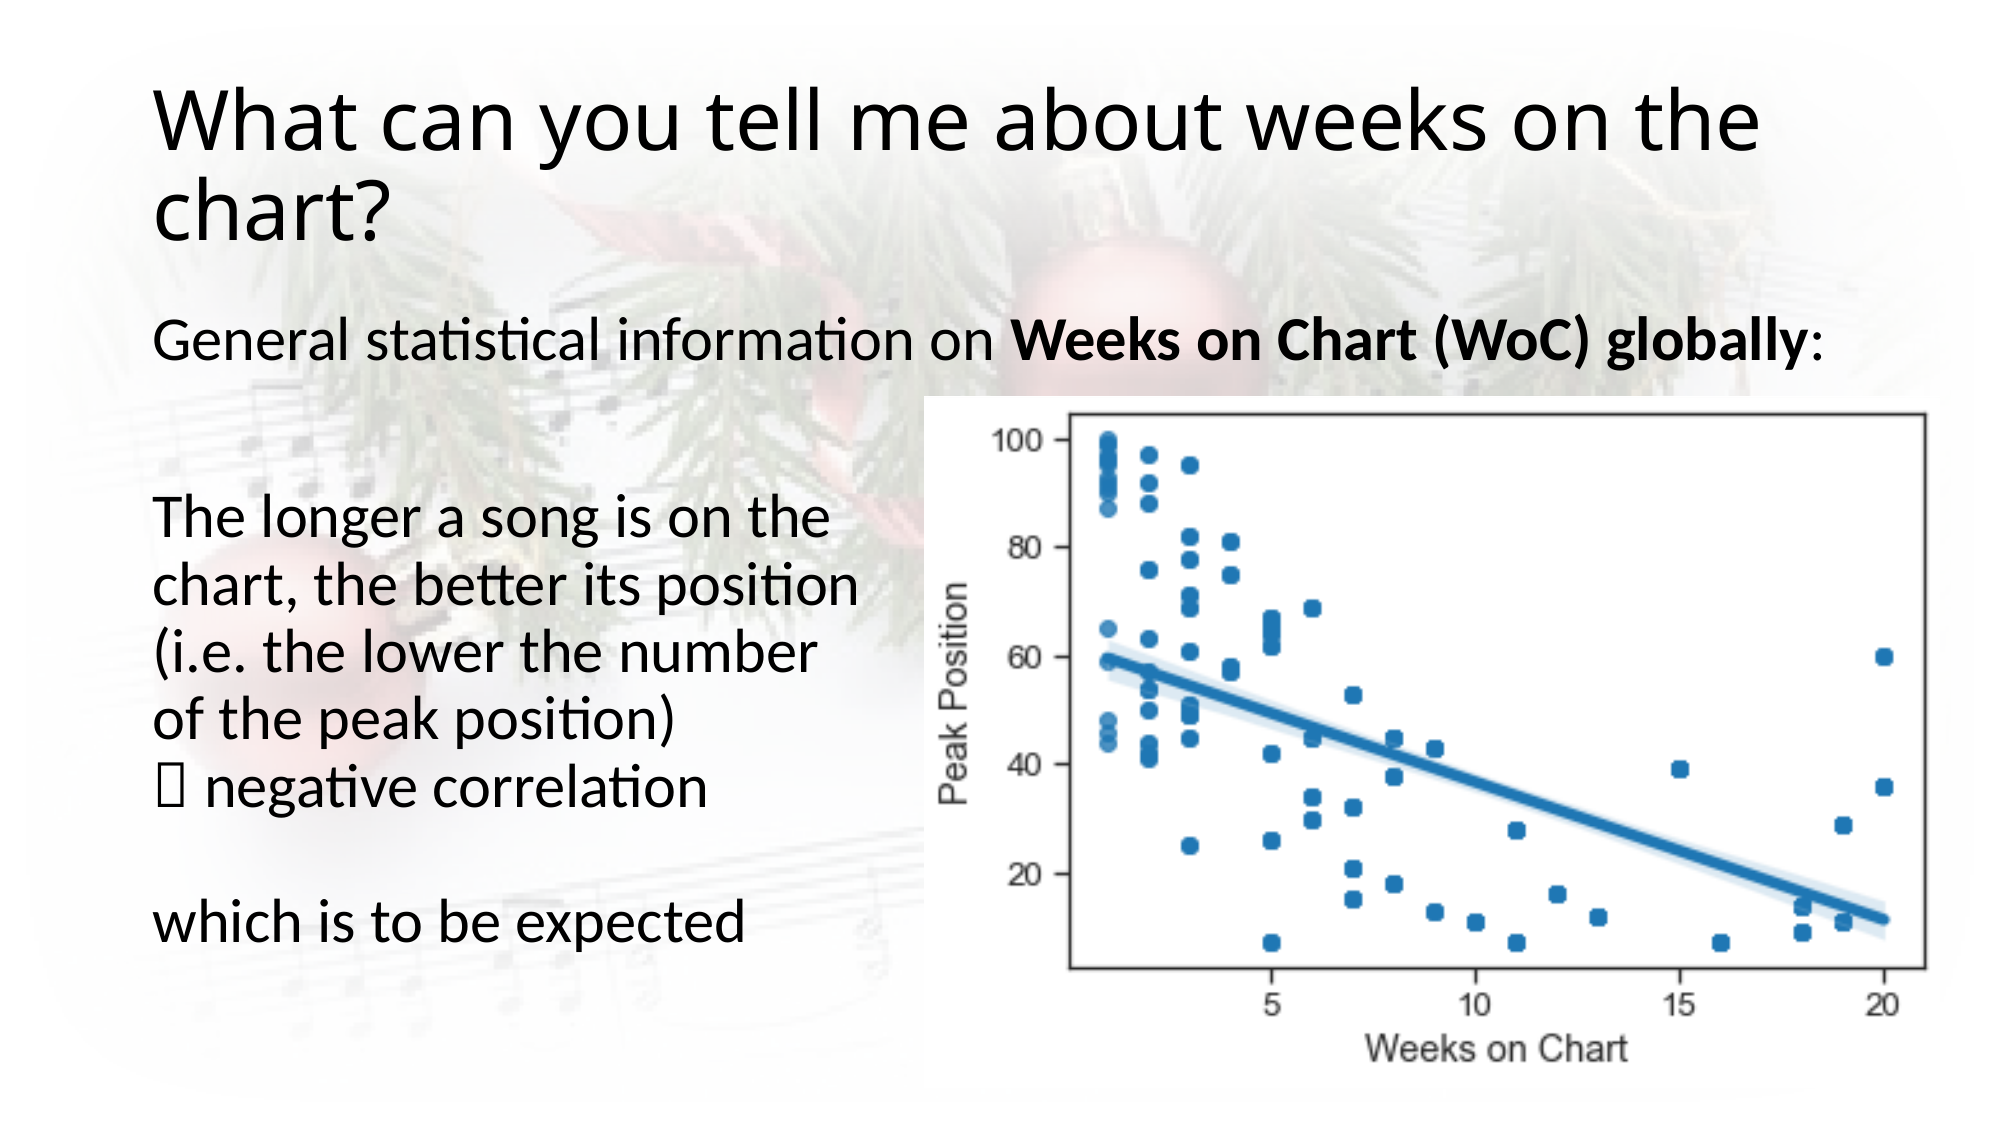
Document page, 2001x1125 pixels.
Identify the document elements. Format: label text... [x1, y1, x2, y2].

picture [924, 396, 1940, 1088]
title What can you tell me about weeks on the chart? [137, 59, 1863, 278]
list General statistical information on Weeks on Chart (WoC) globally: The longer a song is on the chart, the better its position (i.e. the lower the number of the peak position)  negative correlation which is to be expected [137, 299, 1863, 1014]
